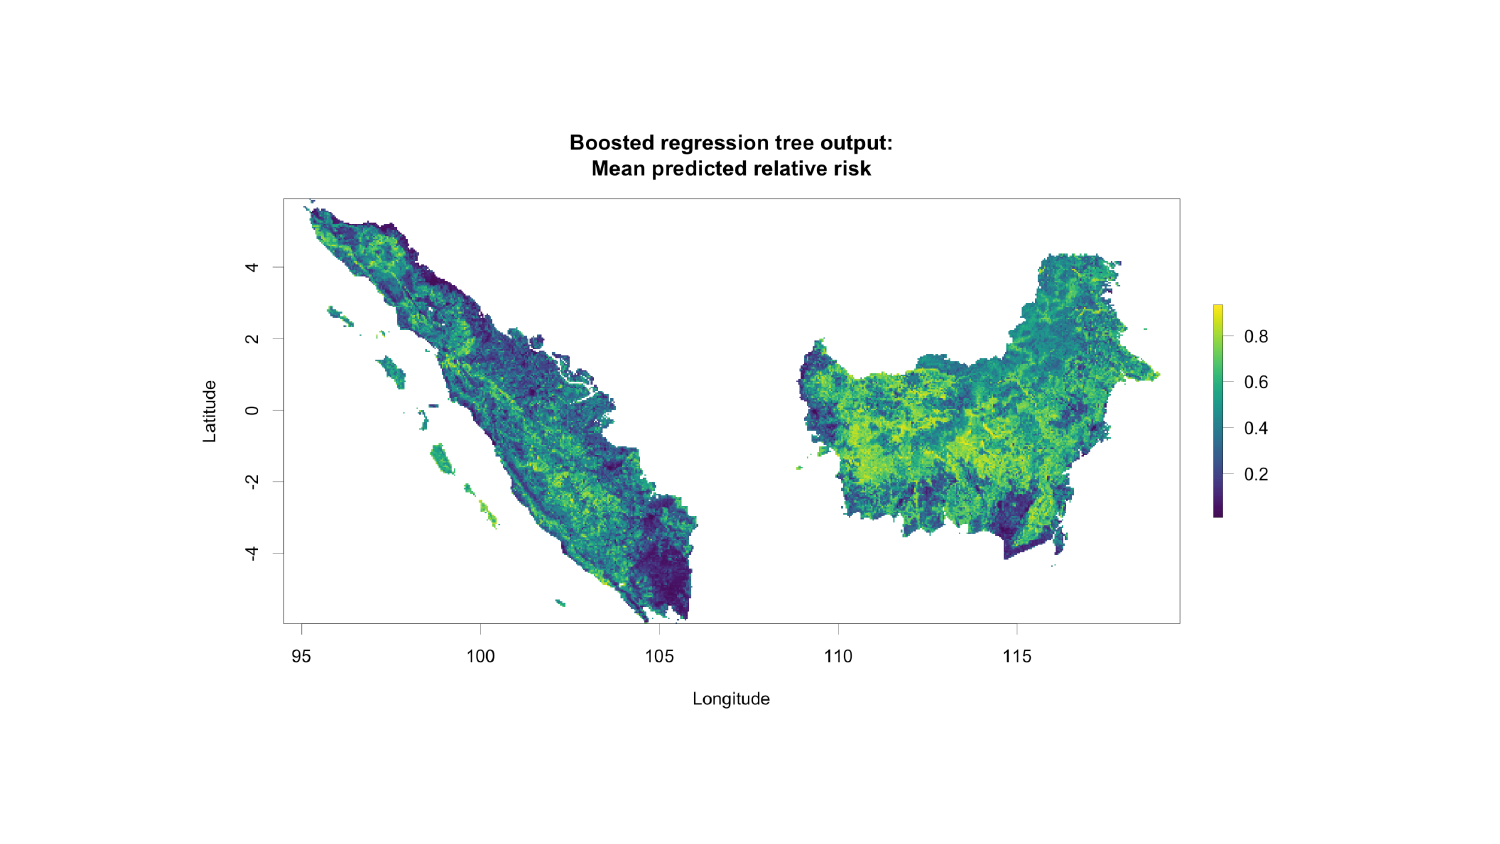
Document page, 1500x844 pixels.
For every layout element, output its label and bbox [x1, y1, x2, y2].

picture [195, 111, 1305, 733]
